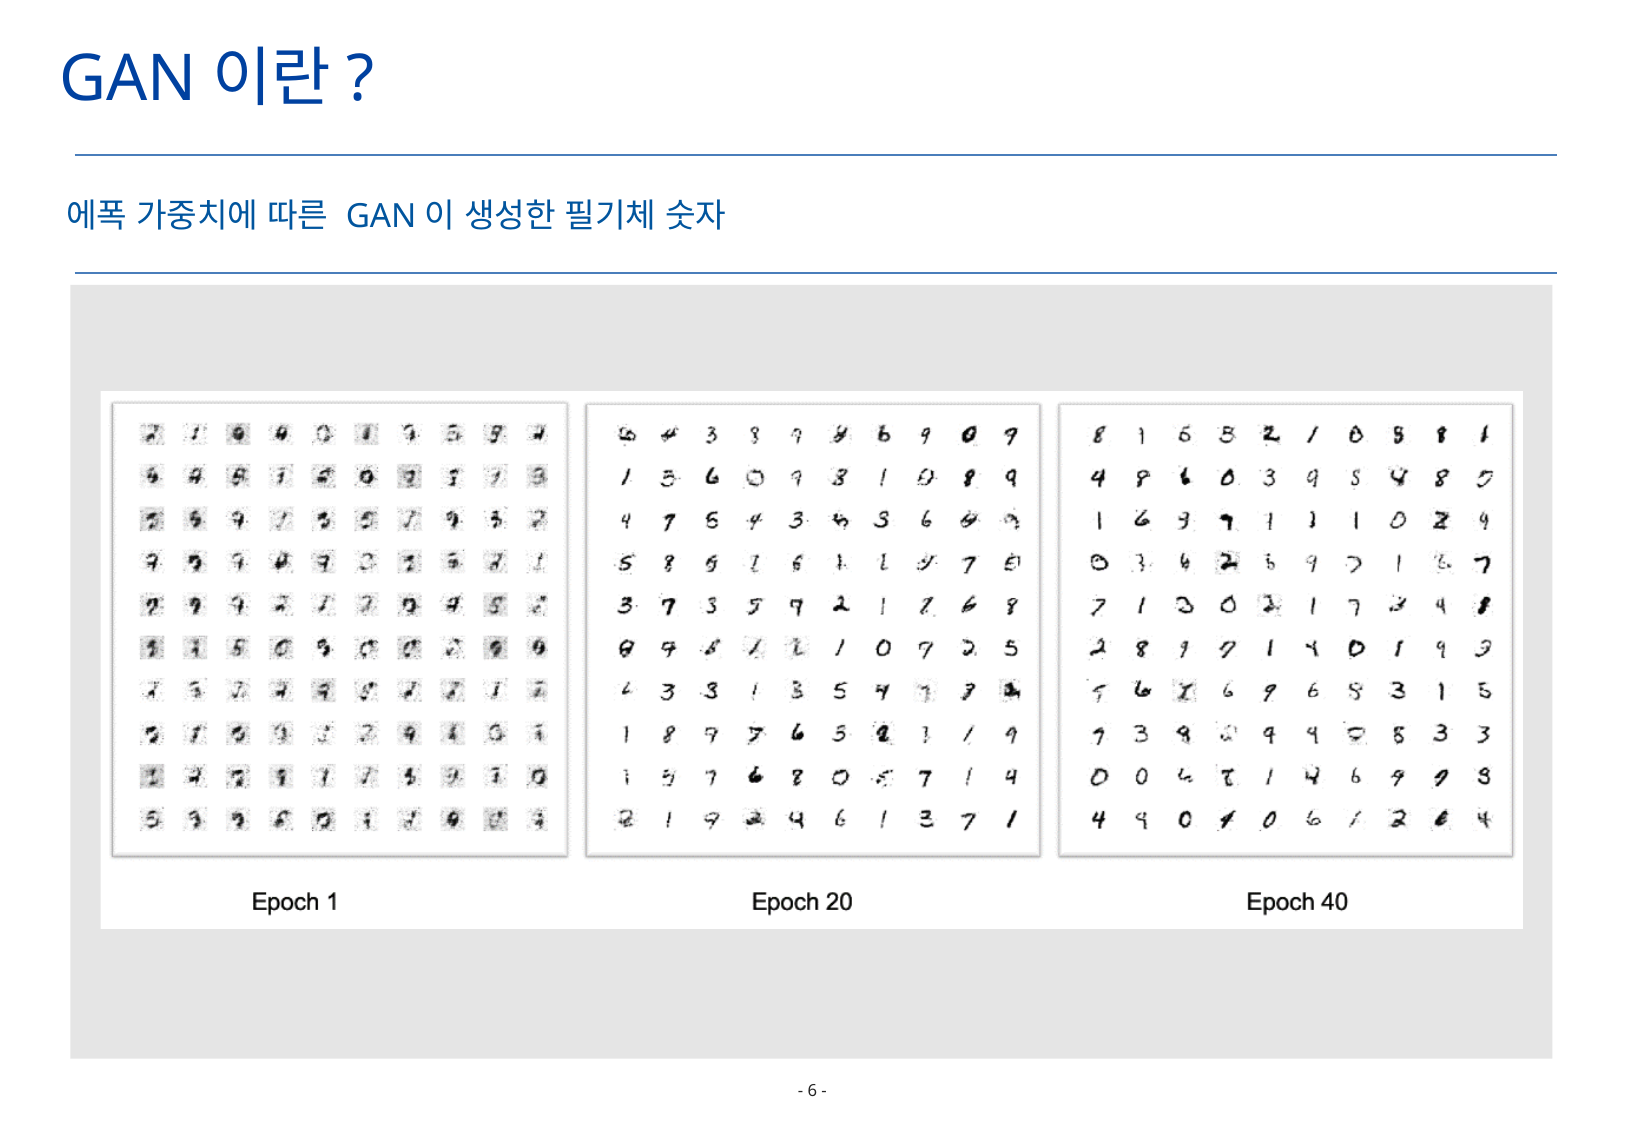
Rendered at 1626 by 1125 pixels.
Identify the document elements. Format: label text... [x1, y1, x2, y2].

picture [100, 390, 1524, 929]
text_box GAN이란? [44, 24, 1267, 132]
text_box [65, 154, 1557, 1059]
